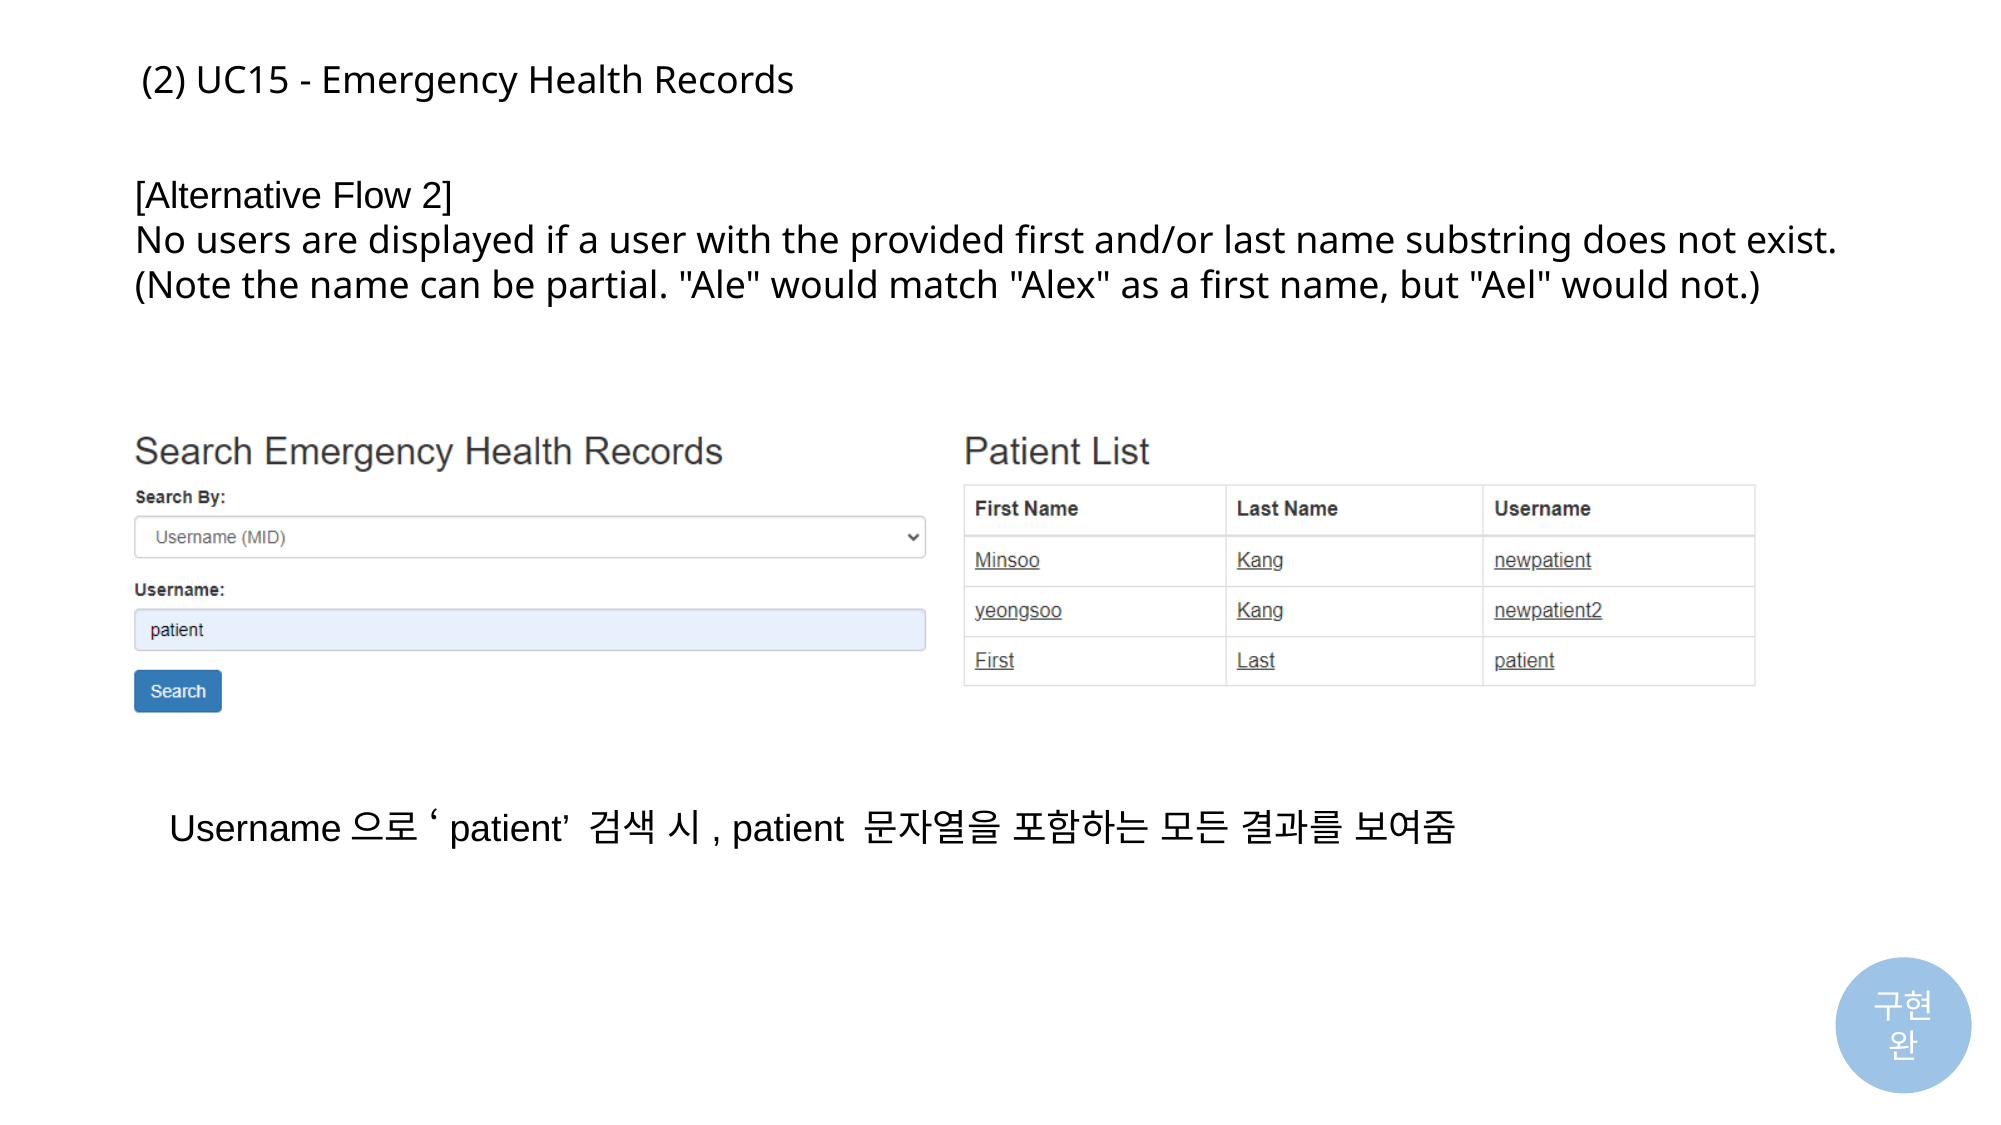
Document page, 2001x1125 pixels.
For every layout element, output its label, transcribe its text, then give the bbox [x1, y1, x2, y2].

text_box (2) UC15 - Emergency Health Records [127, 48, 863, 109]
text_box 구현 완 [1834, 956, 1973, 1095]
text_box Username으로 ‘patient’ 검색 시, patient 문자열을 포함하는 모든 결과를 보여줌 [154, 796, 1473, 857]
text_box [Alternative Flow 2] No users are displayed if a user with the provided first and/or last name substring does not exist. (Note the name can be partial. "Ale" would match "Alex" as a first name, but "Ael" would not.) [120, 163, 1854, 313]
picture [113, 413, 1777, 749]
